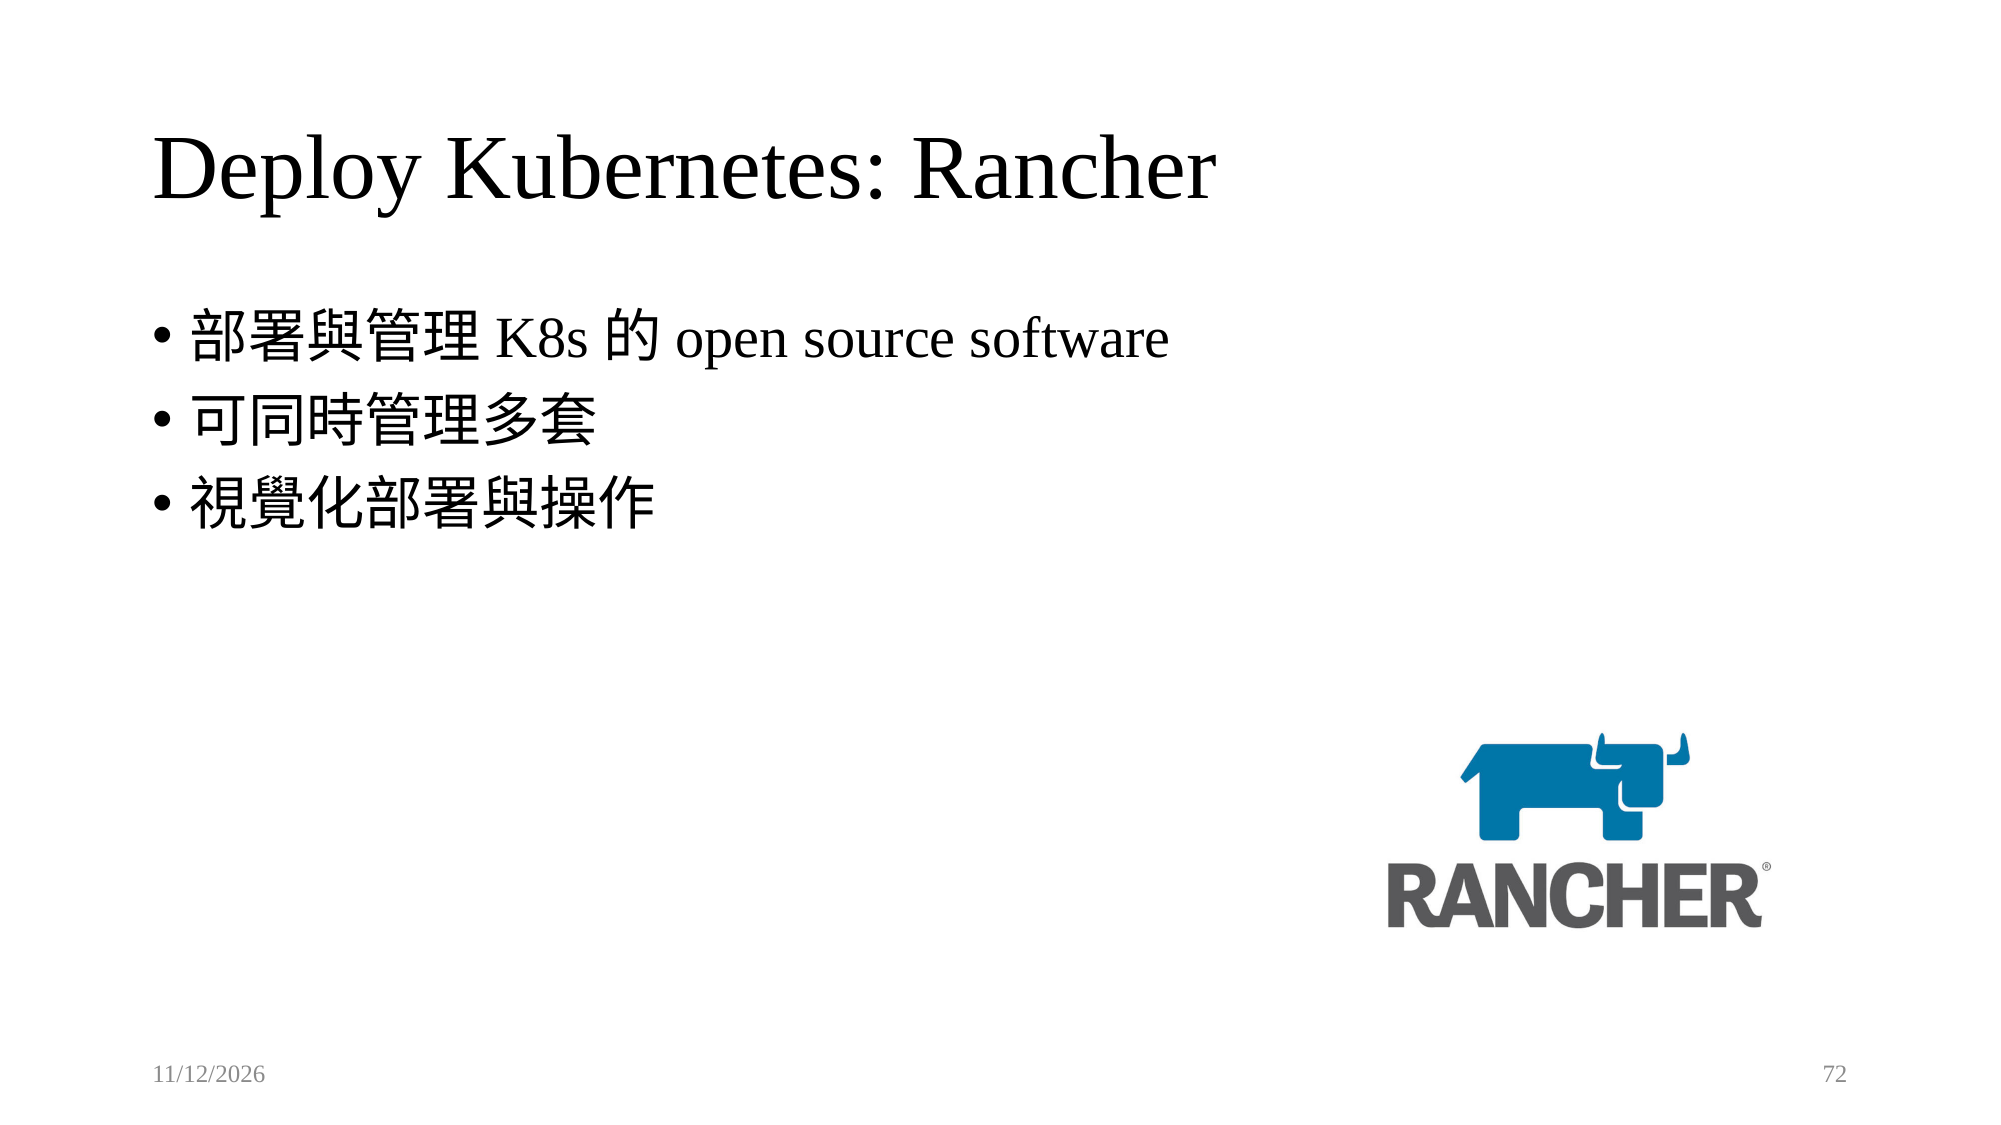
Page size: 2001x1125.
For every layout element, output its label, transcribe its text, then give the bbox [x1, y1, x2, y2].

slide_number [137, 1042, 588, 1103]
picture [1387, 680, 1772, 981]
slide_number 72 [1412, 1042, 1863, 1103]
list 部署與管理K8s的open source software 可同時管理多套 視覺化部署與操作 [137, 299, 1863, 1014]
title Deploy Kubernetes: Rancher [137, 59, 1863, 278]
